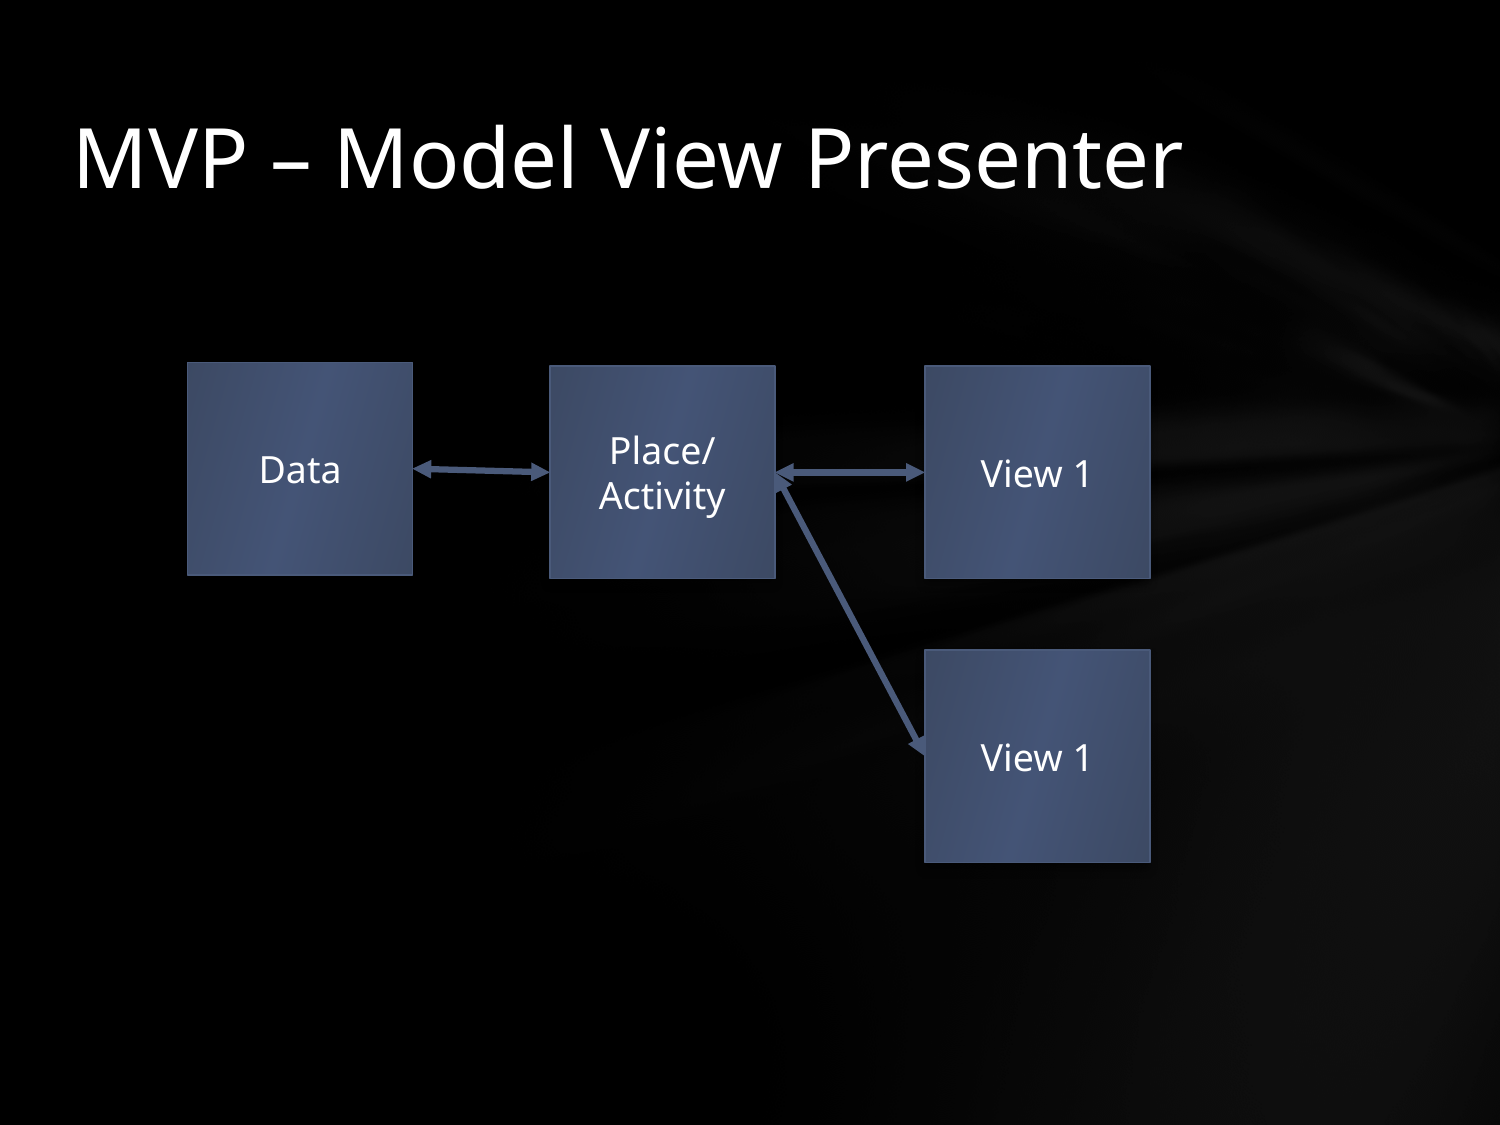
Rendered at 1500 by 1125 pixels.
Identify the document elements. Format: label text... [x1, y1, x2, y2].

text_box Data [187, 362, 413, 576]
text_box View 1 [924, 365, 1151, 579]
title MVP – Model View Presenter [57, 37, 1318, 213]
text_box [774, 472, 926, 757]
text_box Place/ Activity [549, 365, 776, 579]
text_box View 1 [924, 649, 1151, 863]
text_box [412, 468, 551, 473]
